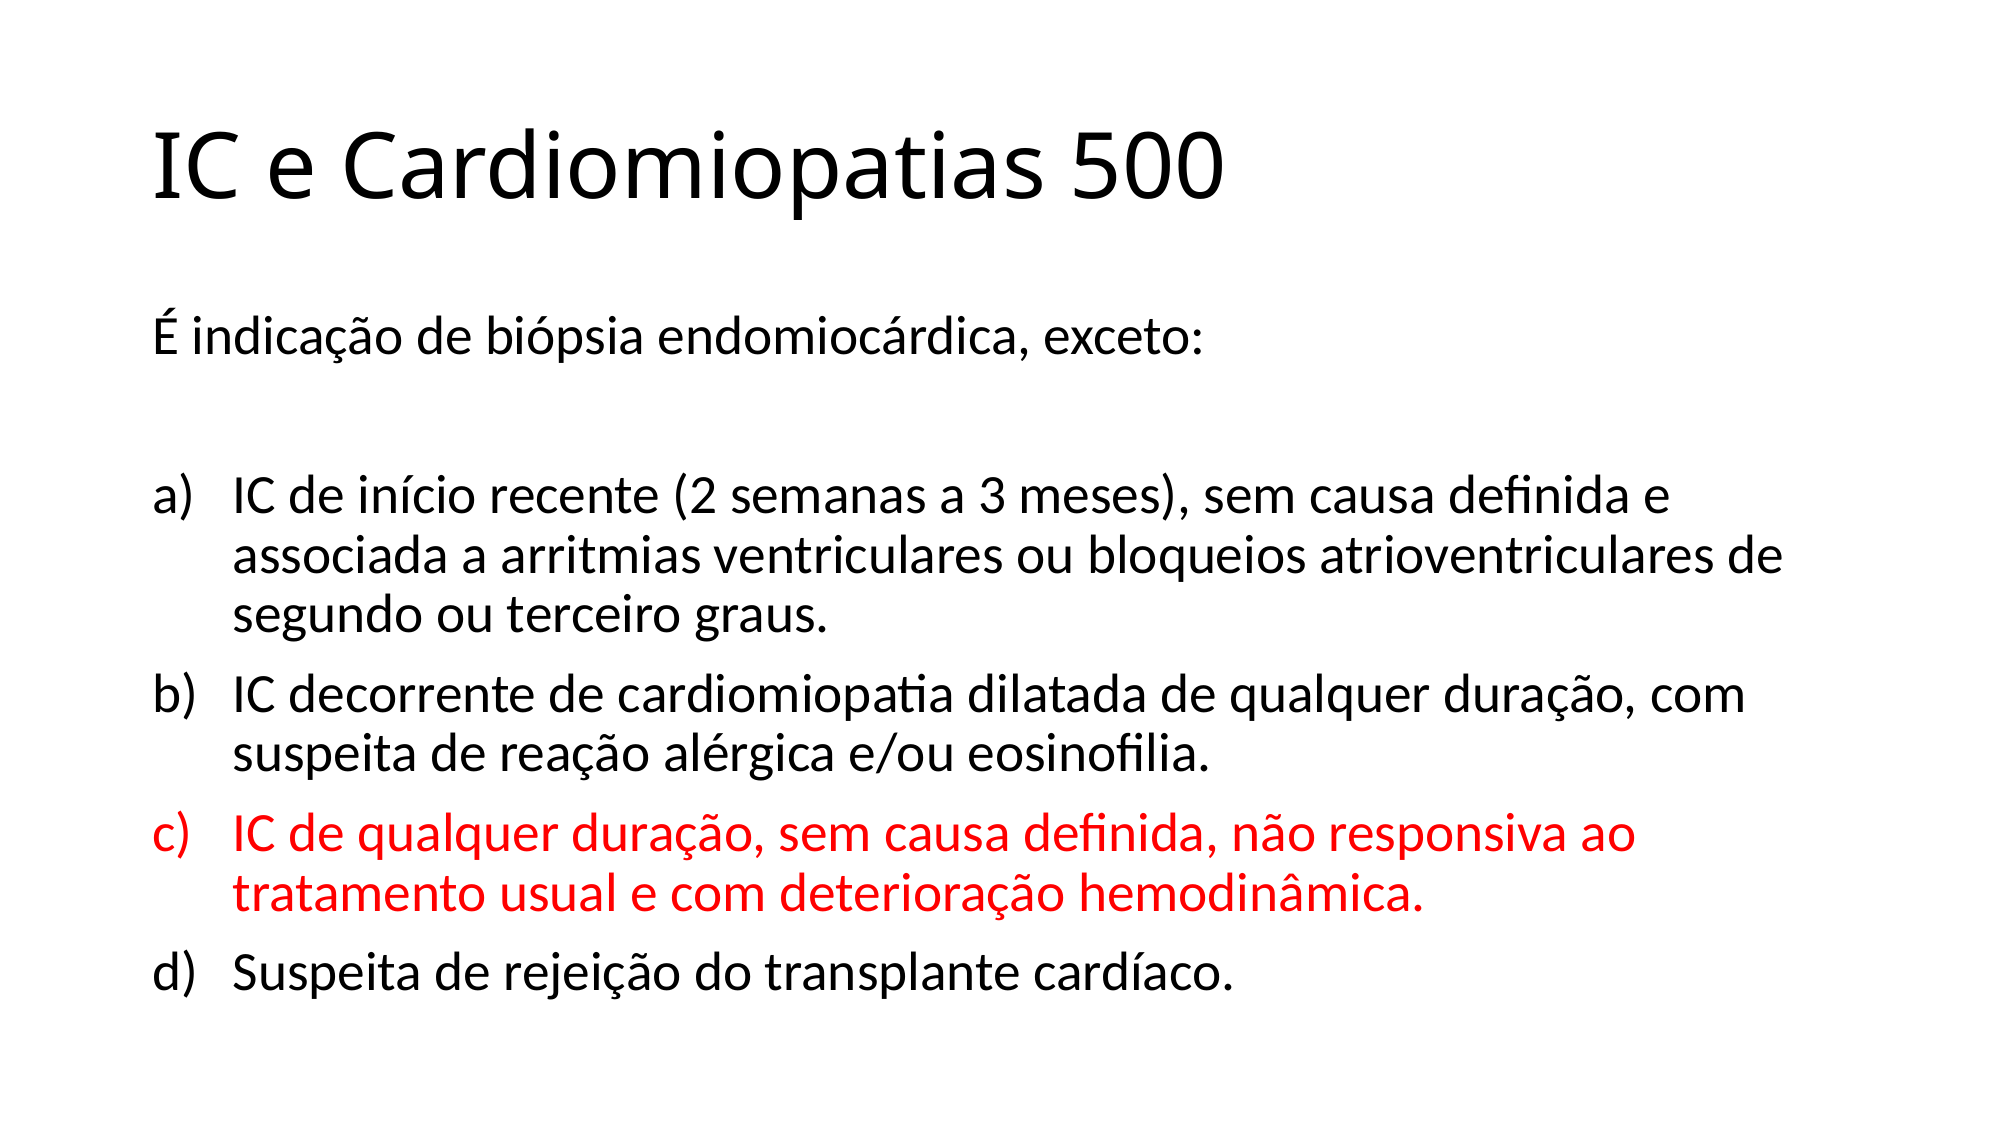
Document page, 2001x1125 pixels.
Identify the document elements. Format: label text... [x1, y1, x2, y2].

title IC e Cardiomiopatias 500 [137, 59, 1863, 278]
list É indicação de biópsia endomiocárdica, exceto: IC de início recente (2 semanas a 3 meses), sem causa definida e associada a arritmias ventriculares ou bloqueios atrioventriculares de segundo ou terceiro graus. IC decorrente de cardiomiopatia dilatada de qualquer duração, com suspeita de reação alérgica e/ou eosinofilia. IC de qualquer duração, sem causa definida, não responsiva ao tratamento usual e com deterioração hemodinâmica. Suspeita de rejeição do transplante cardíaco. [137, 299, 1863, 1014]
